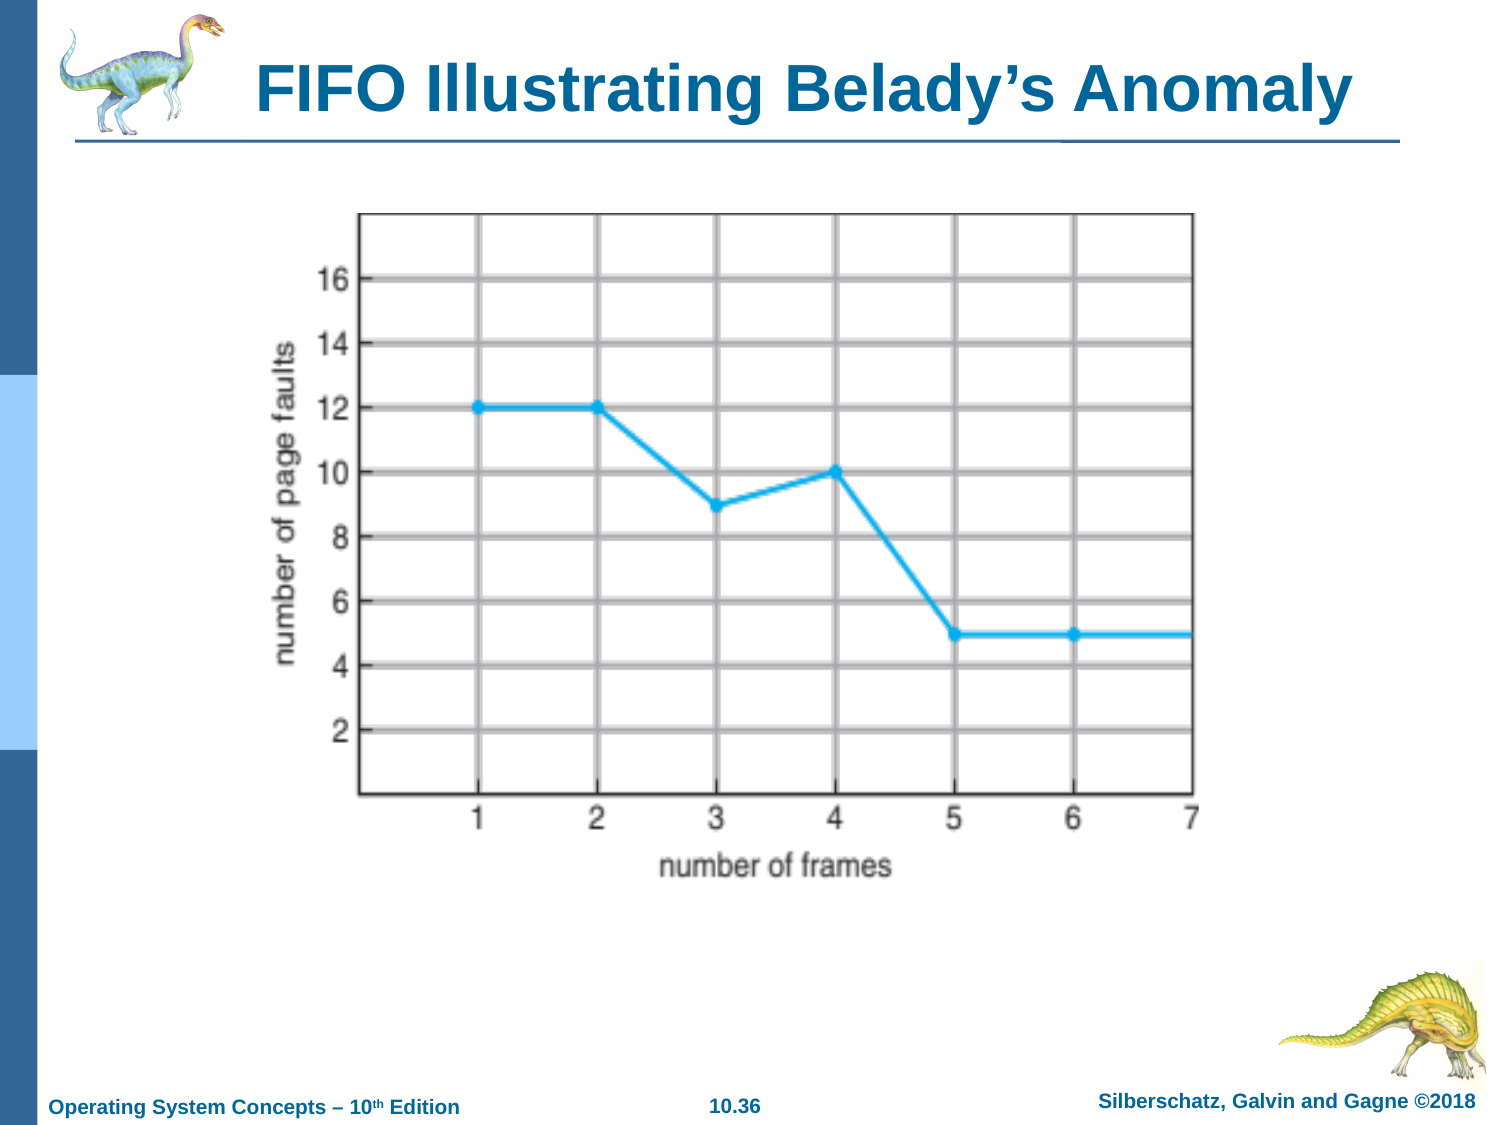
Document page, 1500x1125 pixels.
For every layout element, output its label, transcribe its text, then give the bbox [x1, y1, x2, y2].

picture [267, 213, 1200, 881]
picture [1275, 959, 1486, 1090]
title FIFO Illustrating Belady’s Anomaly [170, 38, 1439, 133]
picture [46, 0, 243, 149]
